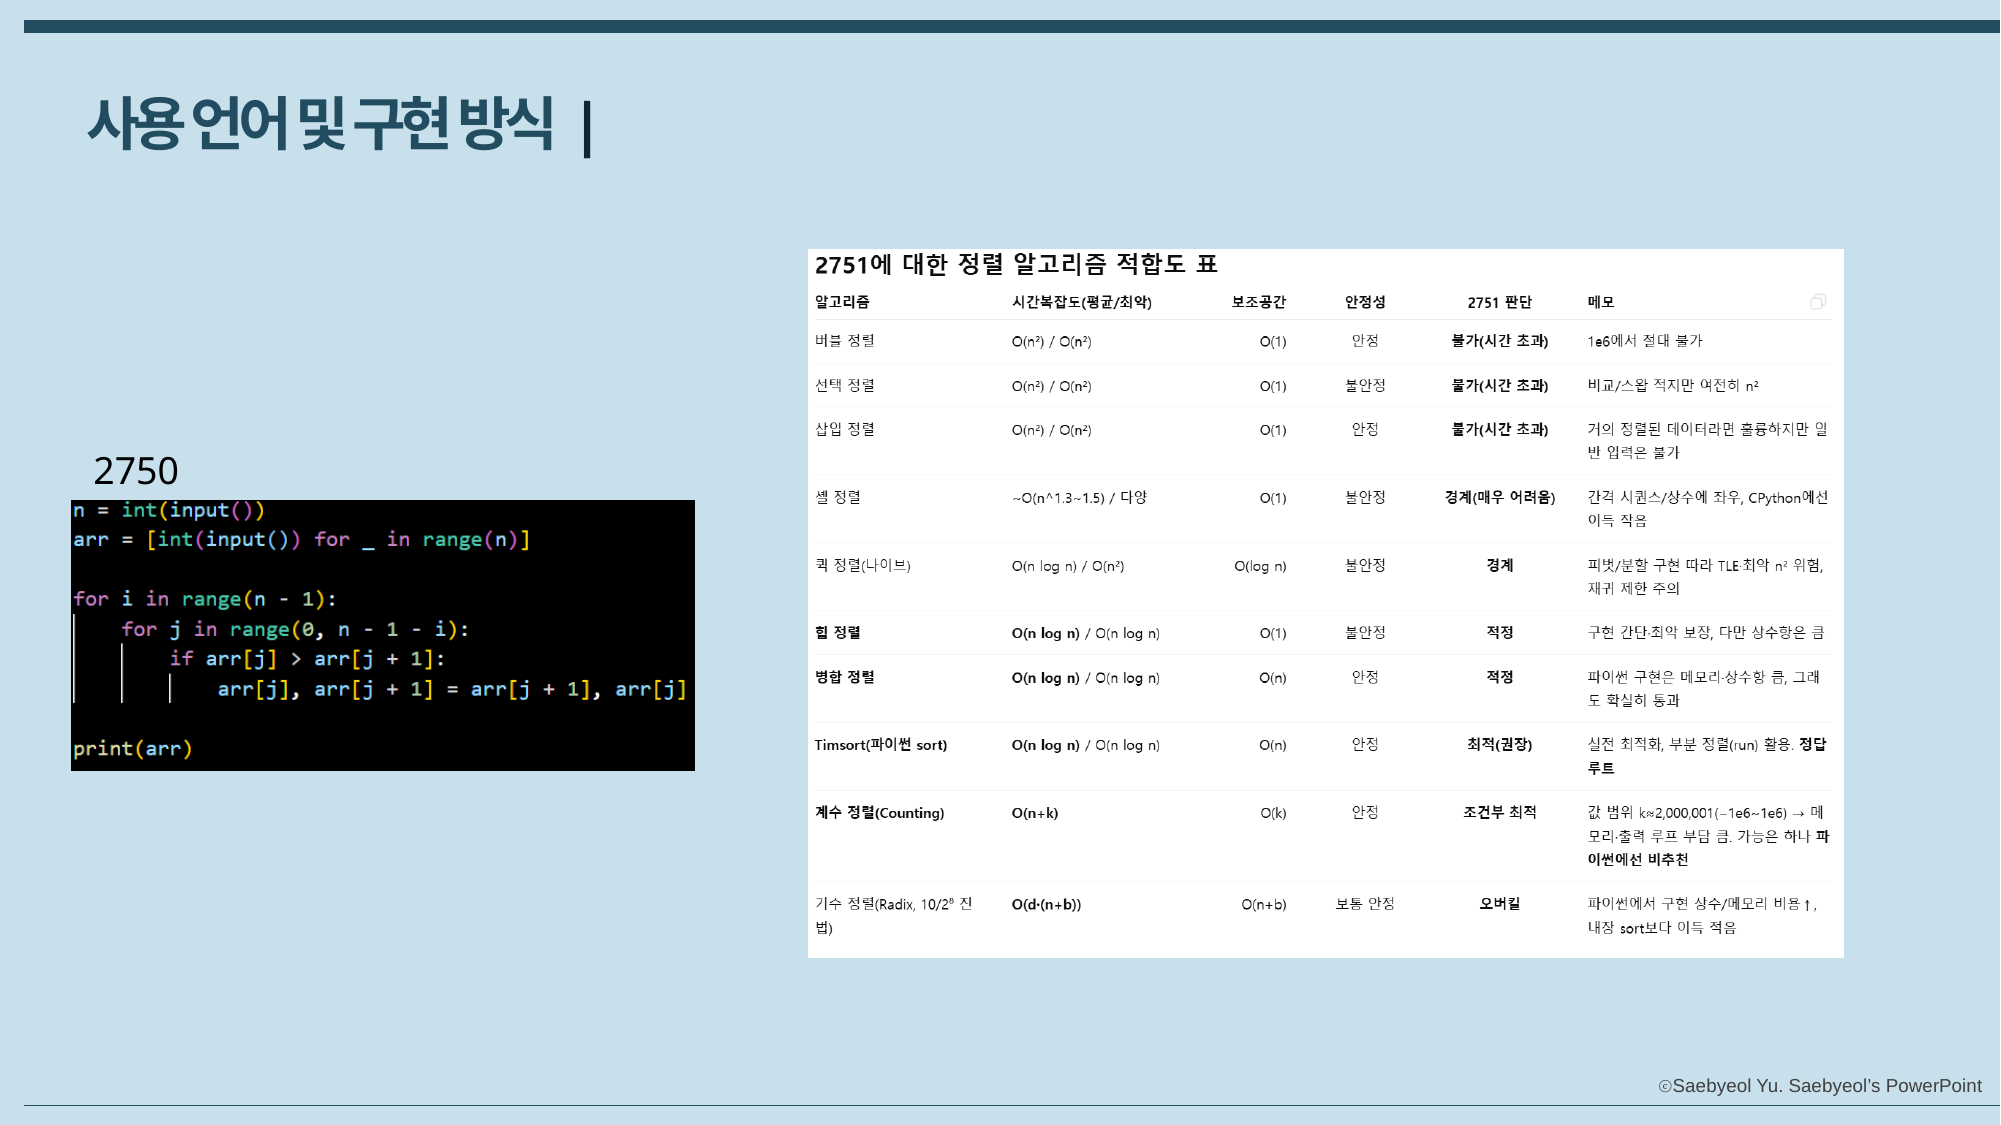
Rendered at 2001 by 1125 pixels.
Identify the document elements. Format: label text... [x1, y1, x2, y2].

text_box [71, 439, 695, 771]
picture [808, 249, 1844, 958]
text_box 사용 언어 및 구현 방식| [71, 79, 872, 165]
